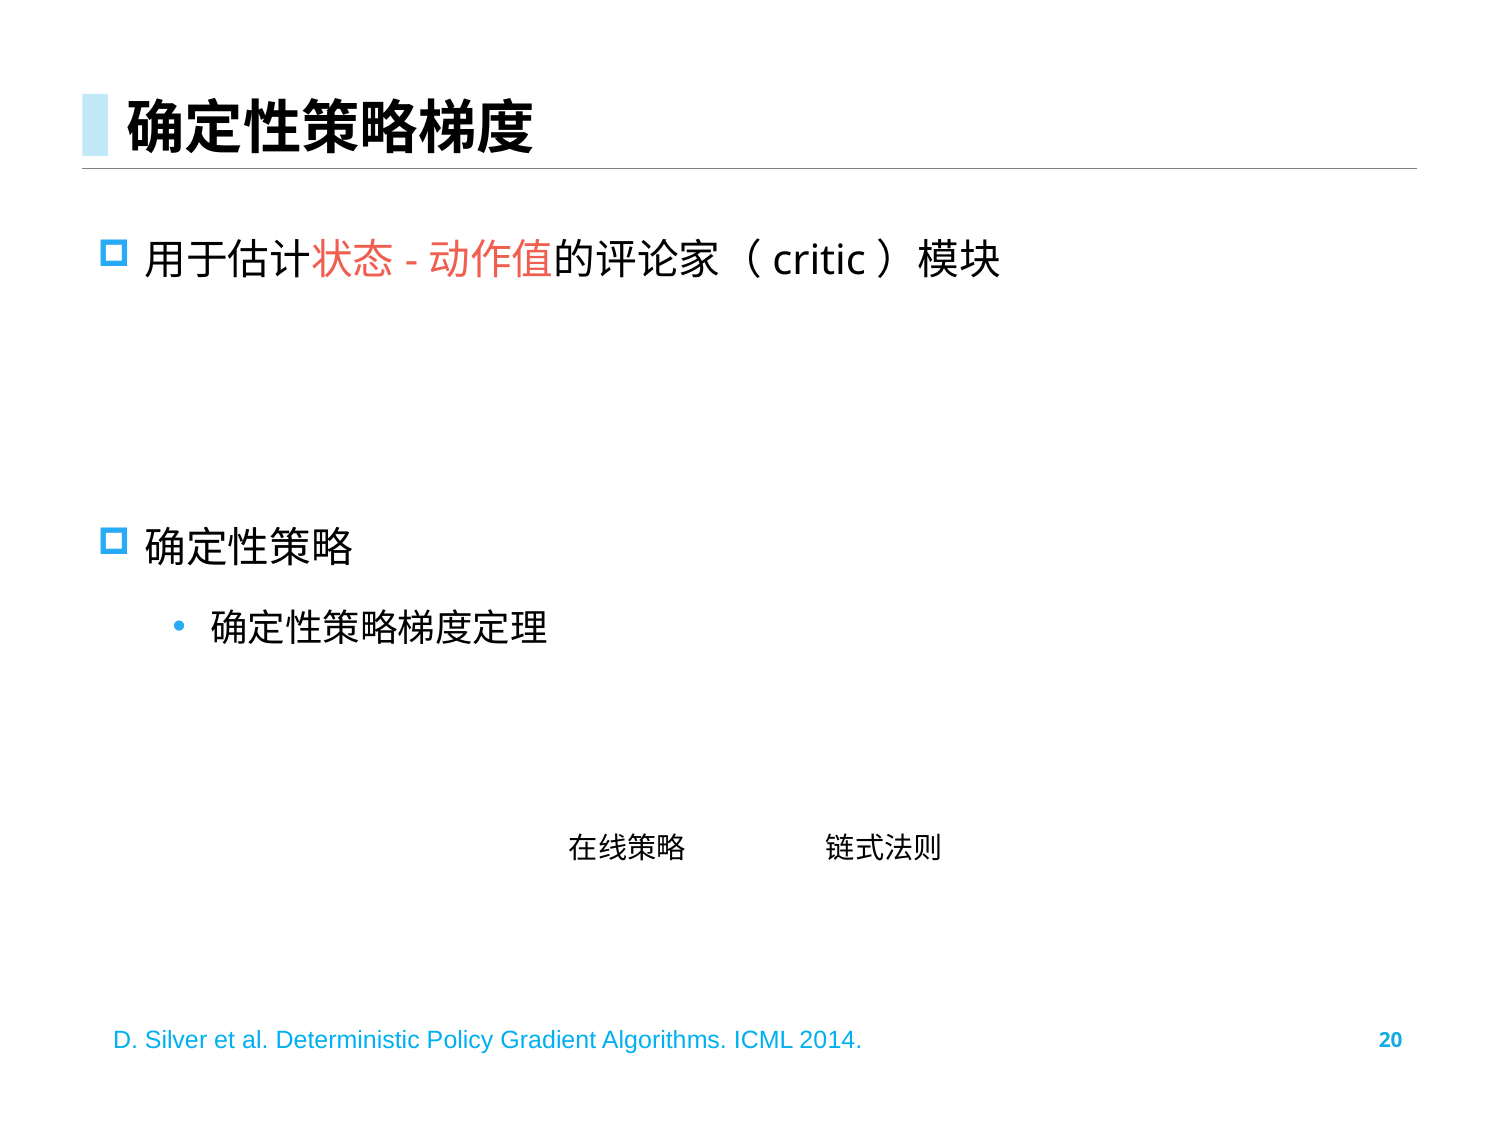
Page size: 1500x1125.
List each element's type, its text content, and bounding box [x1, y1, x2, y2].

slide_number 20 [1059, 1023, 1418, 1058]
text_box 在线策略 [554, 821, 701, 872]
title 确定性策略梯度 [111, 0, 1447, 169]
text_box D. Silver et al. Deterministic Policy Gradient Algorithms. ICML 2014. [98, 1016, 879, 1061]
text_box 链式法则 [811, 821, 958, 872]
